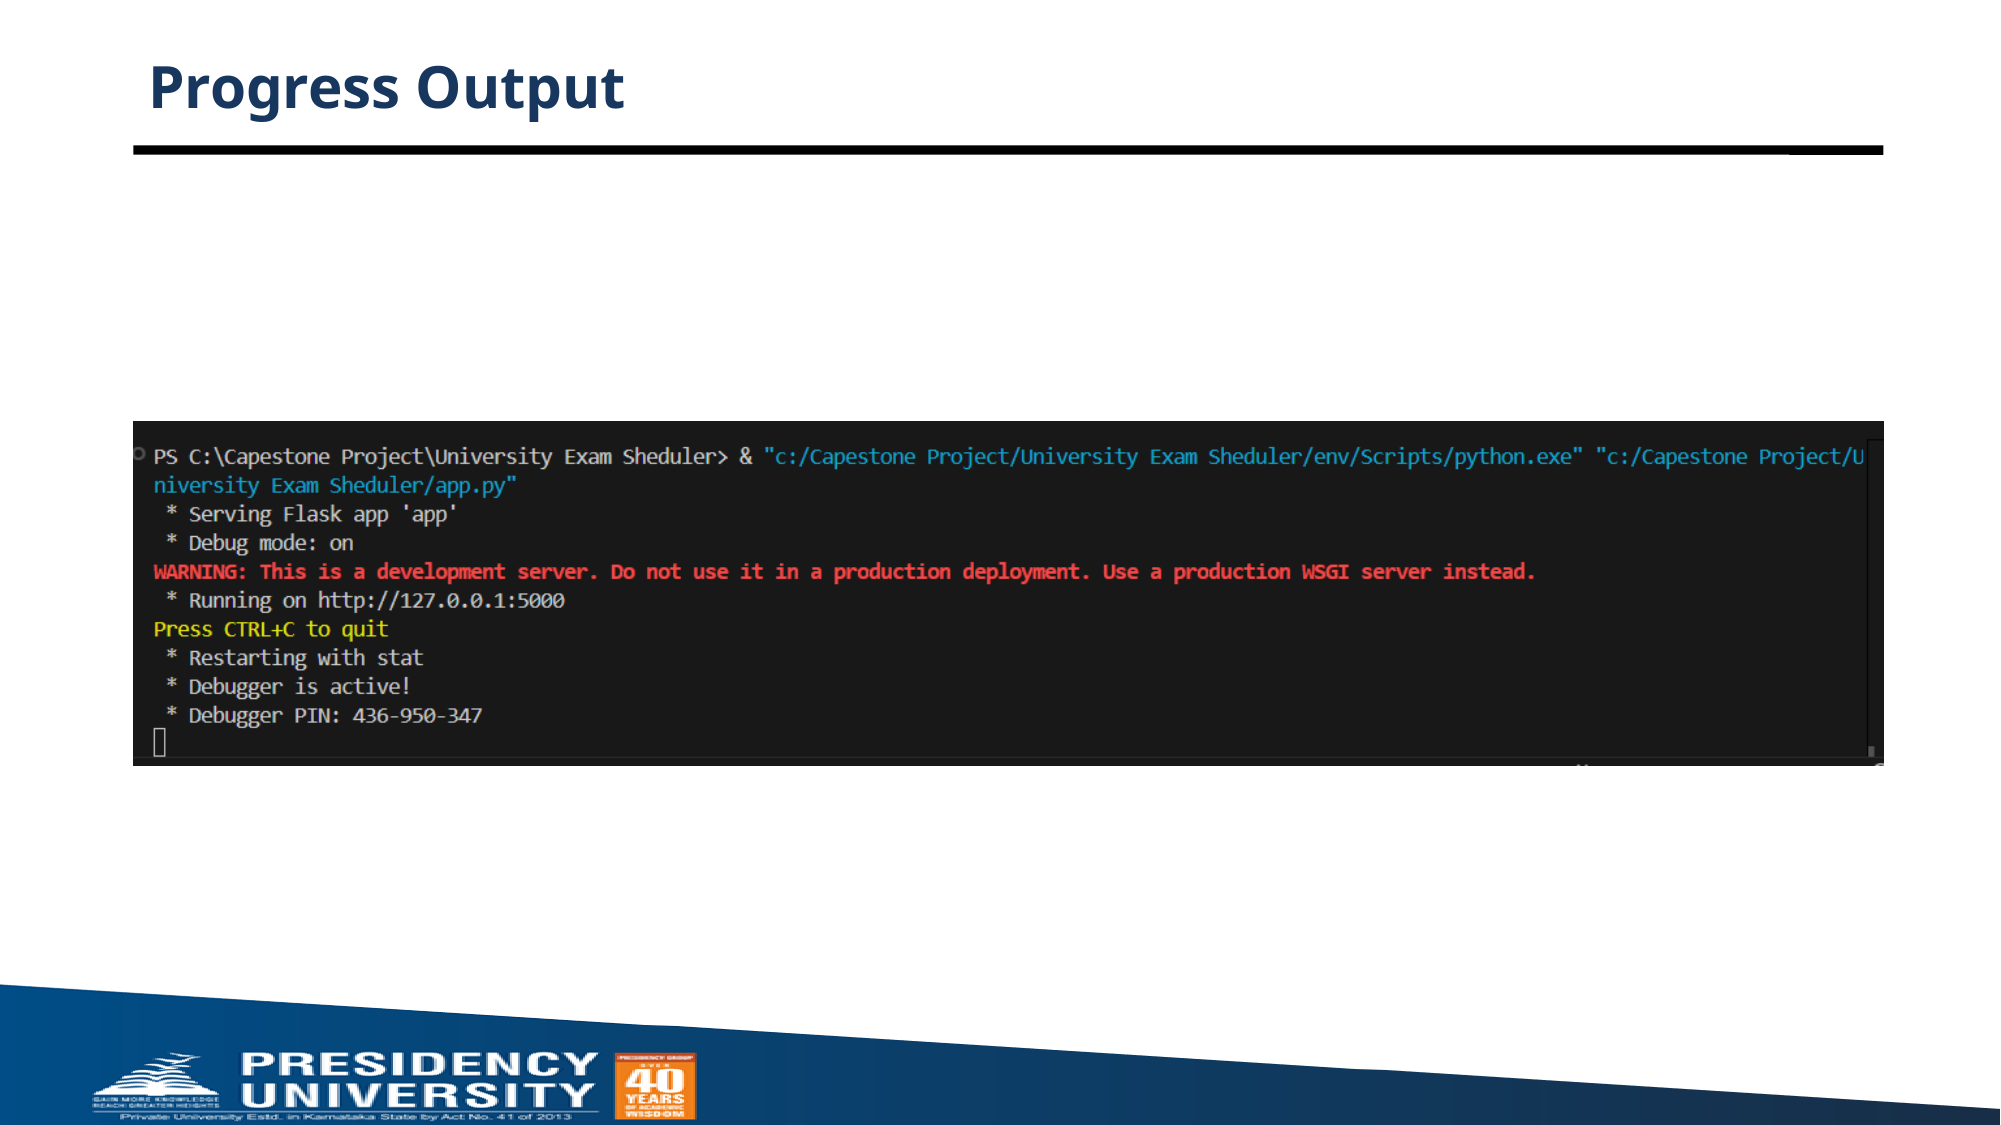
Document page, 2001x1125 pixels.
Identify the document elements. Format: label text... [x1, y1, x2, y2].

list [133, 421, 1884, 766]
picture [0, 982, 2000, 1125]
title Progress Output [133, 45, 1884, 125]
